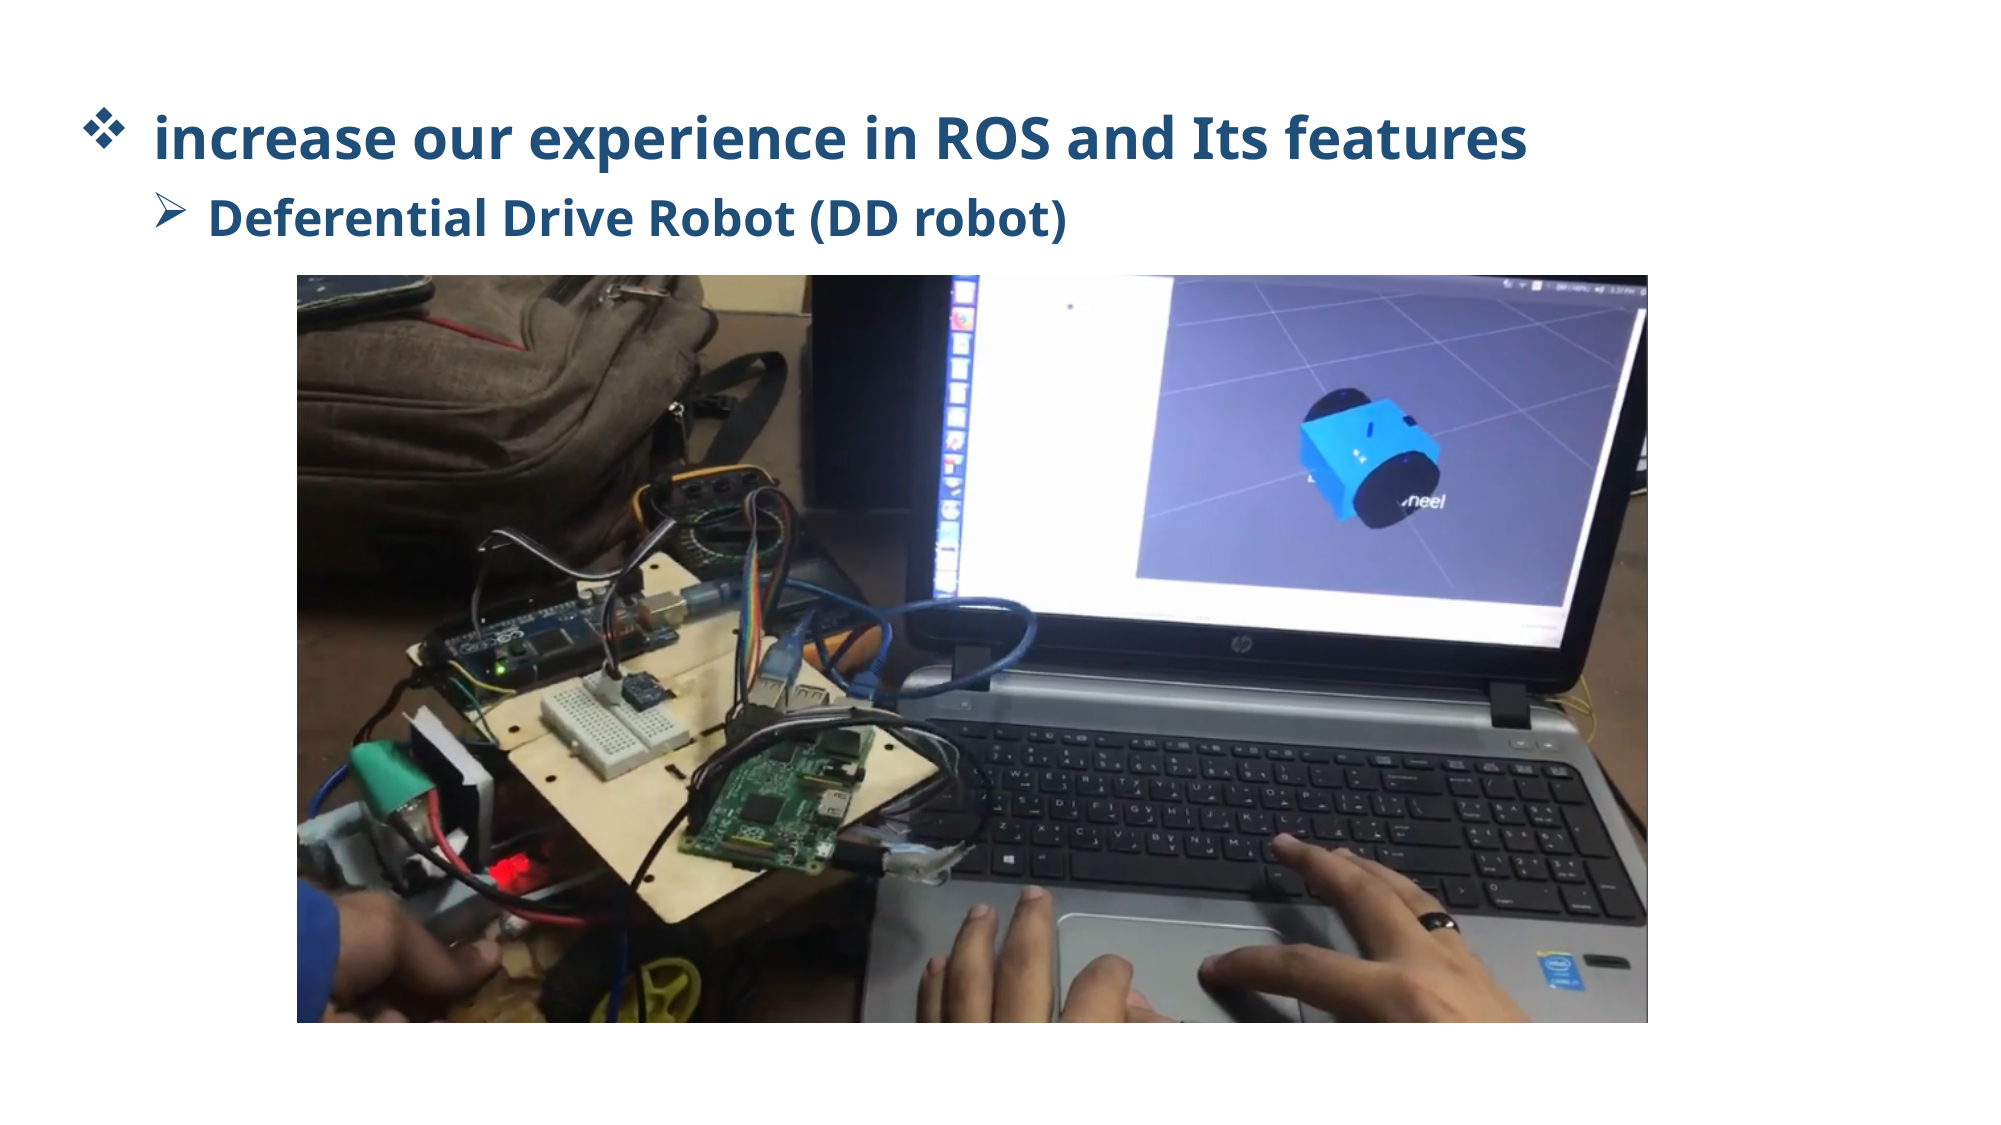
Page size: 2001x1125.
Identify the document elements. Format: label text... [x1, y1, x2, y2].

text_box Deferential Drive Robot (DD robot) [136, 179, 1083, 255]
picture [297, 275, 1648, 1023]
text_box increase our experience in ROS and Its features [63, 93, 1545, 179]
